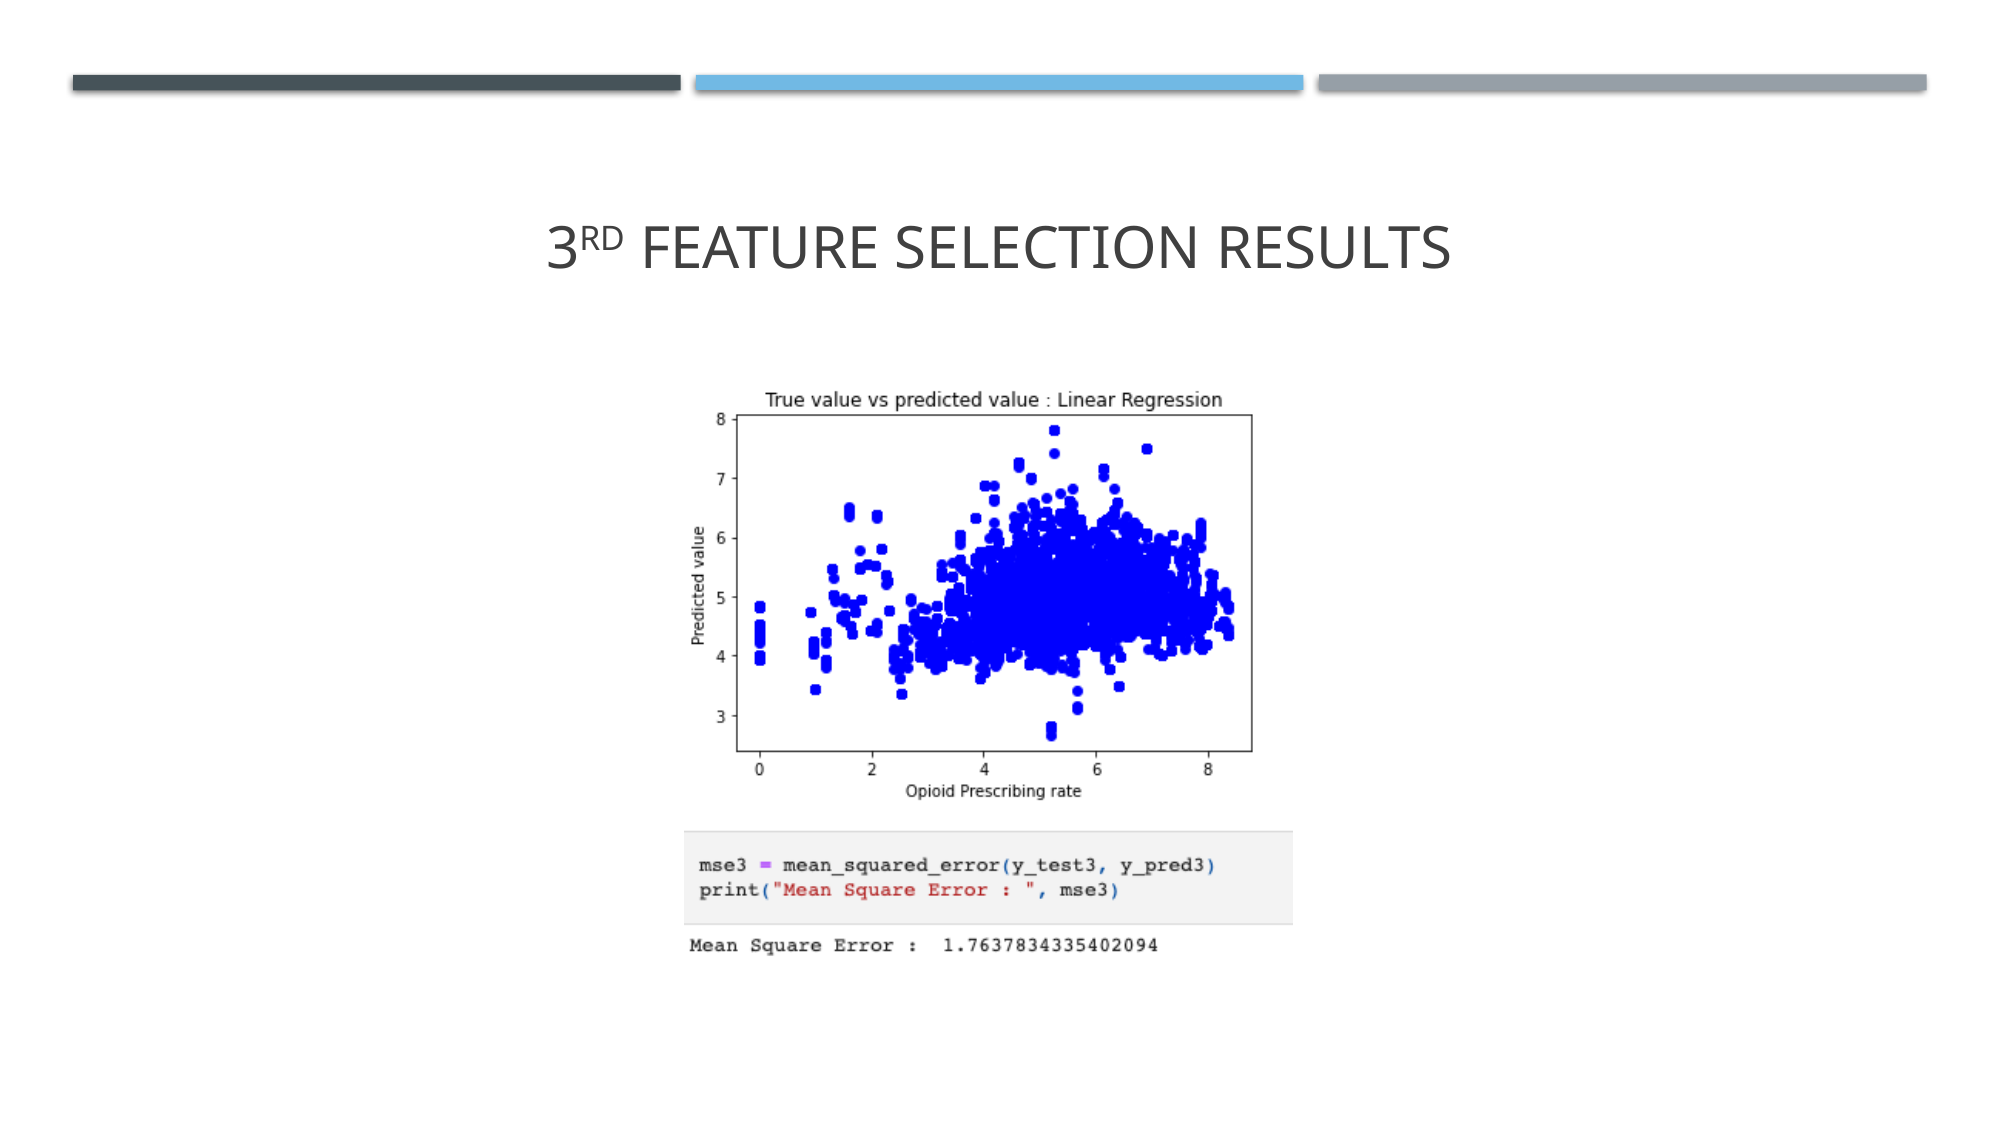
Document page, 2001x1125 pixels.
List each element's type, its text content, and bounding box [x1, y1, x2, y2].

title 3rd Feature selection results [95, 152, 1905, 288]
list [683, 375, 1294, 973]
